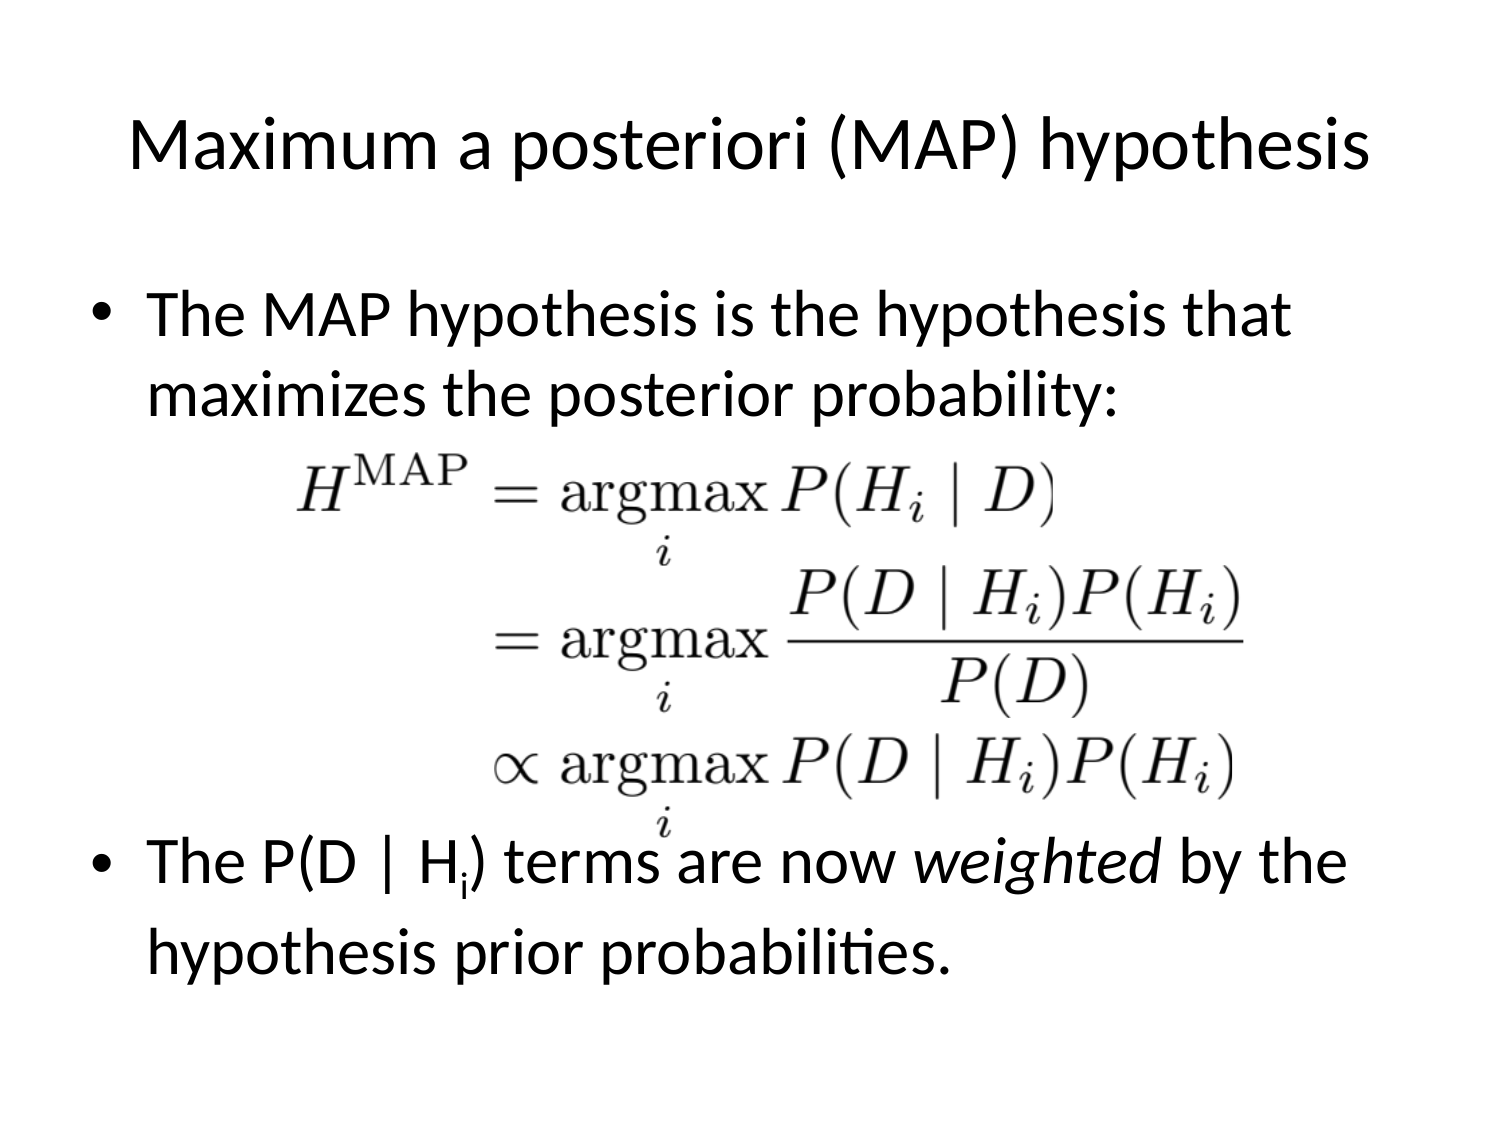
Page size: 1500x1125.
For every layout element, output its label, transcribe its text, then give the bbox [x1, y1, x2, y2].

picture [296, 451, 1244, 718]
title Maximum a posteriori (MAP) hypothesis [75, 45, 1425, 233]
list The MAP hypothesis is the hypothesis that maximizes the posterior probability: The P(D | Hi) terms are now weighted by the hypothesis prior probabilities. [75, 262, 1425, 1005]
picture [493, 733, 1233, 838]
